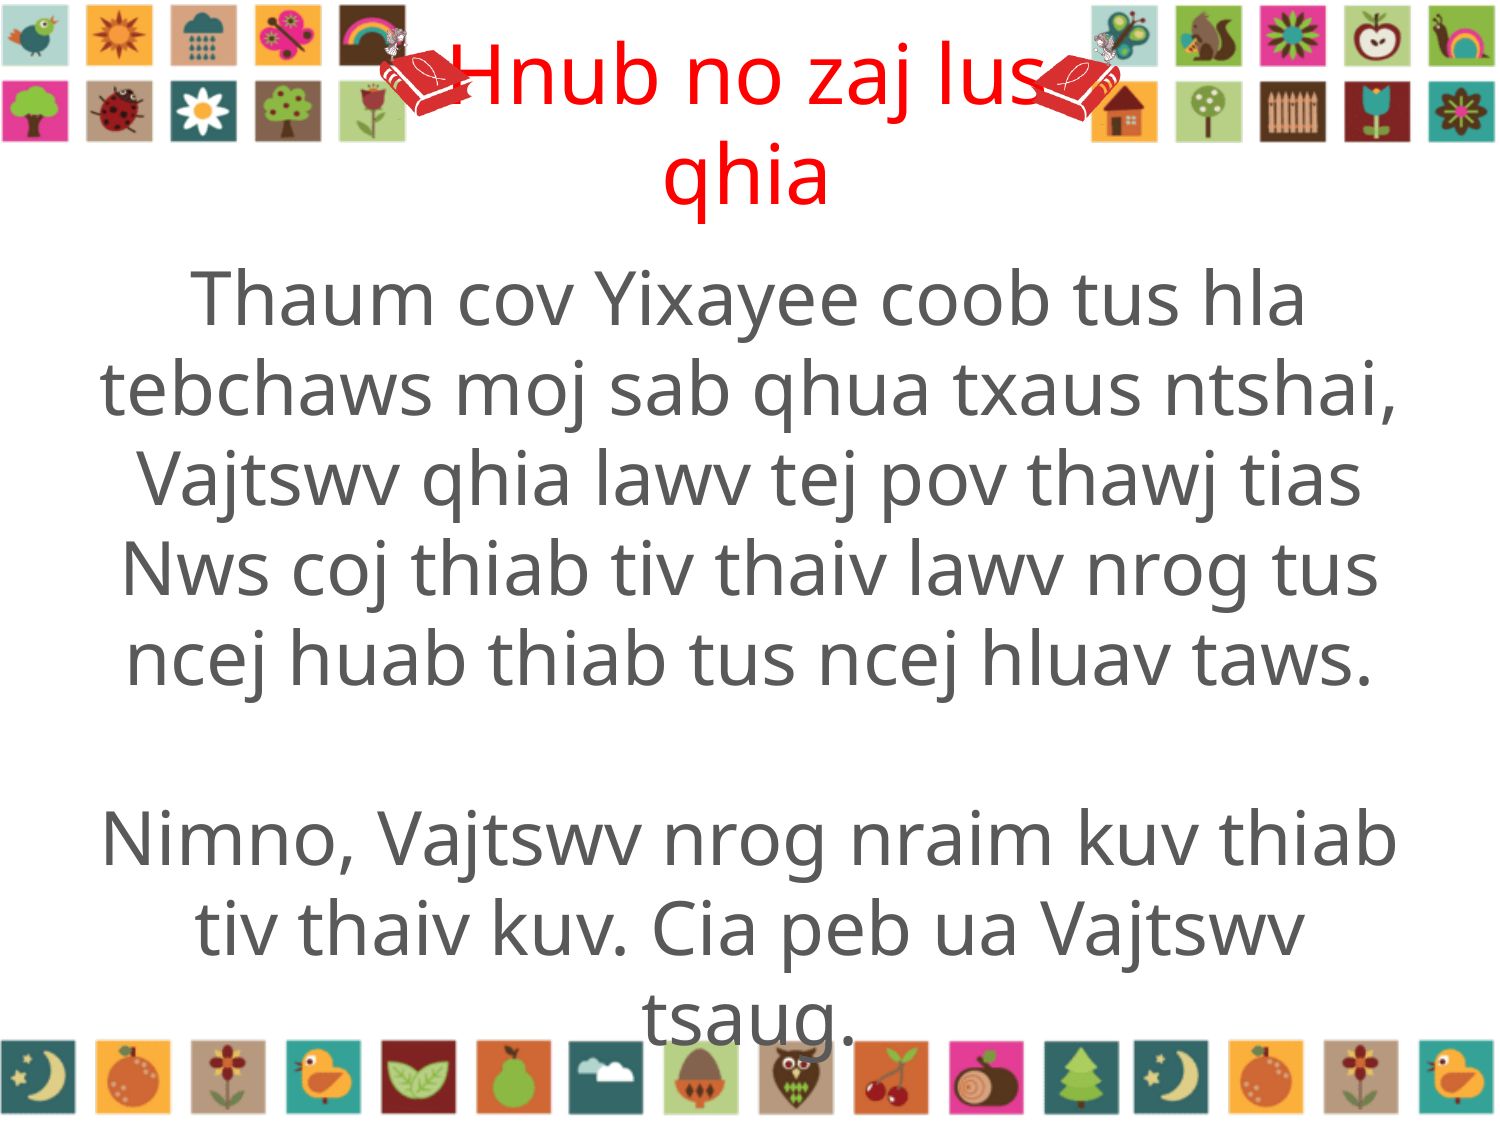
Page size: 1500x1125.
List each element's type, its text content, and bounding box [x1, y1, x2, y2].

picture [998, 3, 1500, 150]
picture [0, 3, 505, 150]
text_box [0, 1028, 1500, 1118]
text_box Thaum cov Yixayee coob tus hla tebchaws moj sab qhua txaus ntshai, Vajtswv qhia lawv tej pov thawj tias Nws coj thiab tiv thaiv lawv nrog tus ncej huab thiab tus ncej hluav taws. Nimno, Vajtswv nrog nraim kuv thiab tiv thaiv kuv. Cia peb ua Vajtswv tsaug. [76, 243, 1424, 1027]
text_box Hnub no zaj lus qhia [414, 13, 1080, 229]
